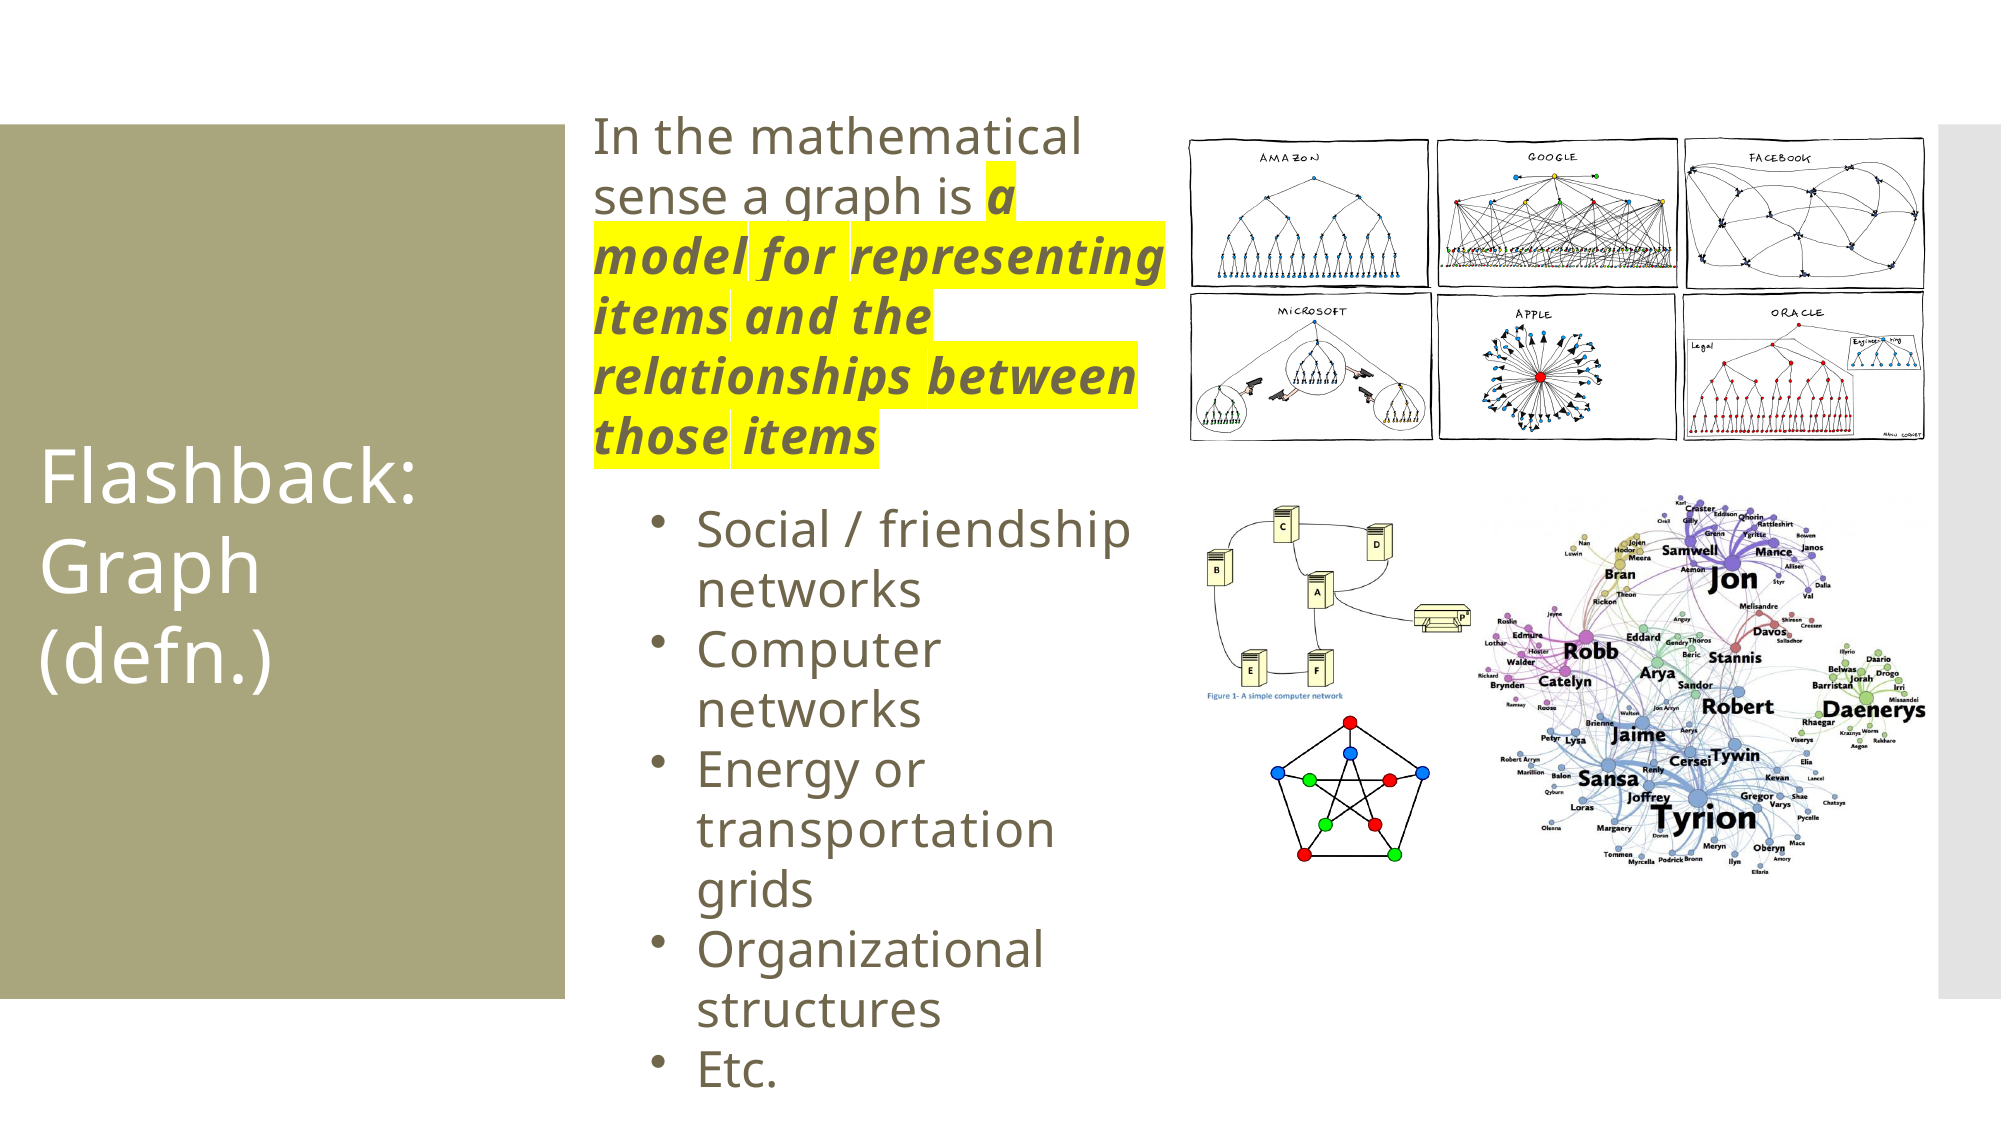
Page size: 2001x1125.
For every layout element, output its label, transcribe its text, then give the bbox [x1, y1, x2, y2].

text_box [1186, 135, 1926, 876]
text_box In the mathematical sense a graph is a model for representing items and the relationships between those items Social / friendship networks Computer networks Energy or transportation grids Organizational structures Etc. [591, 102, 1179, 1098]
title Flashback: Graph (defn.) [36, 426, 501, 699]
